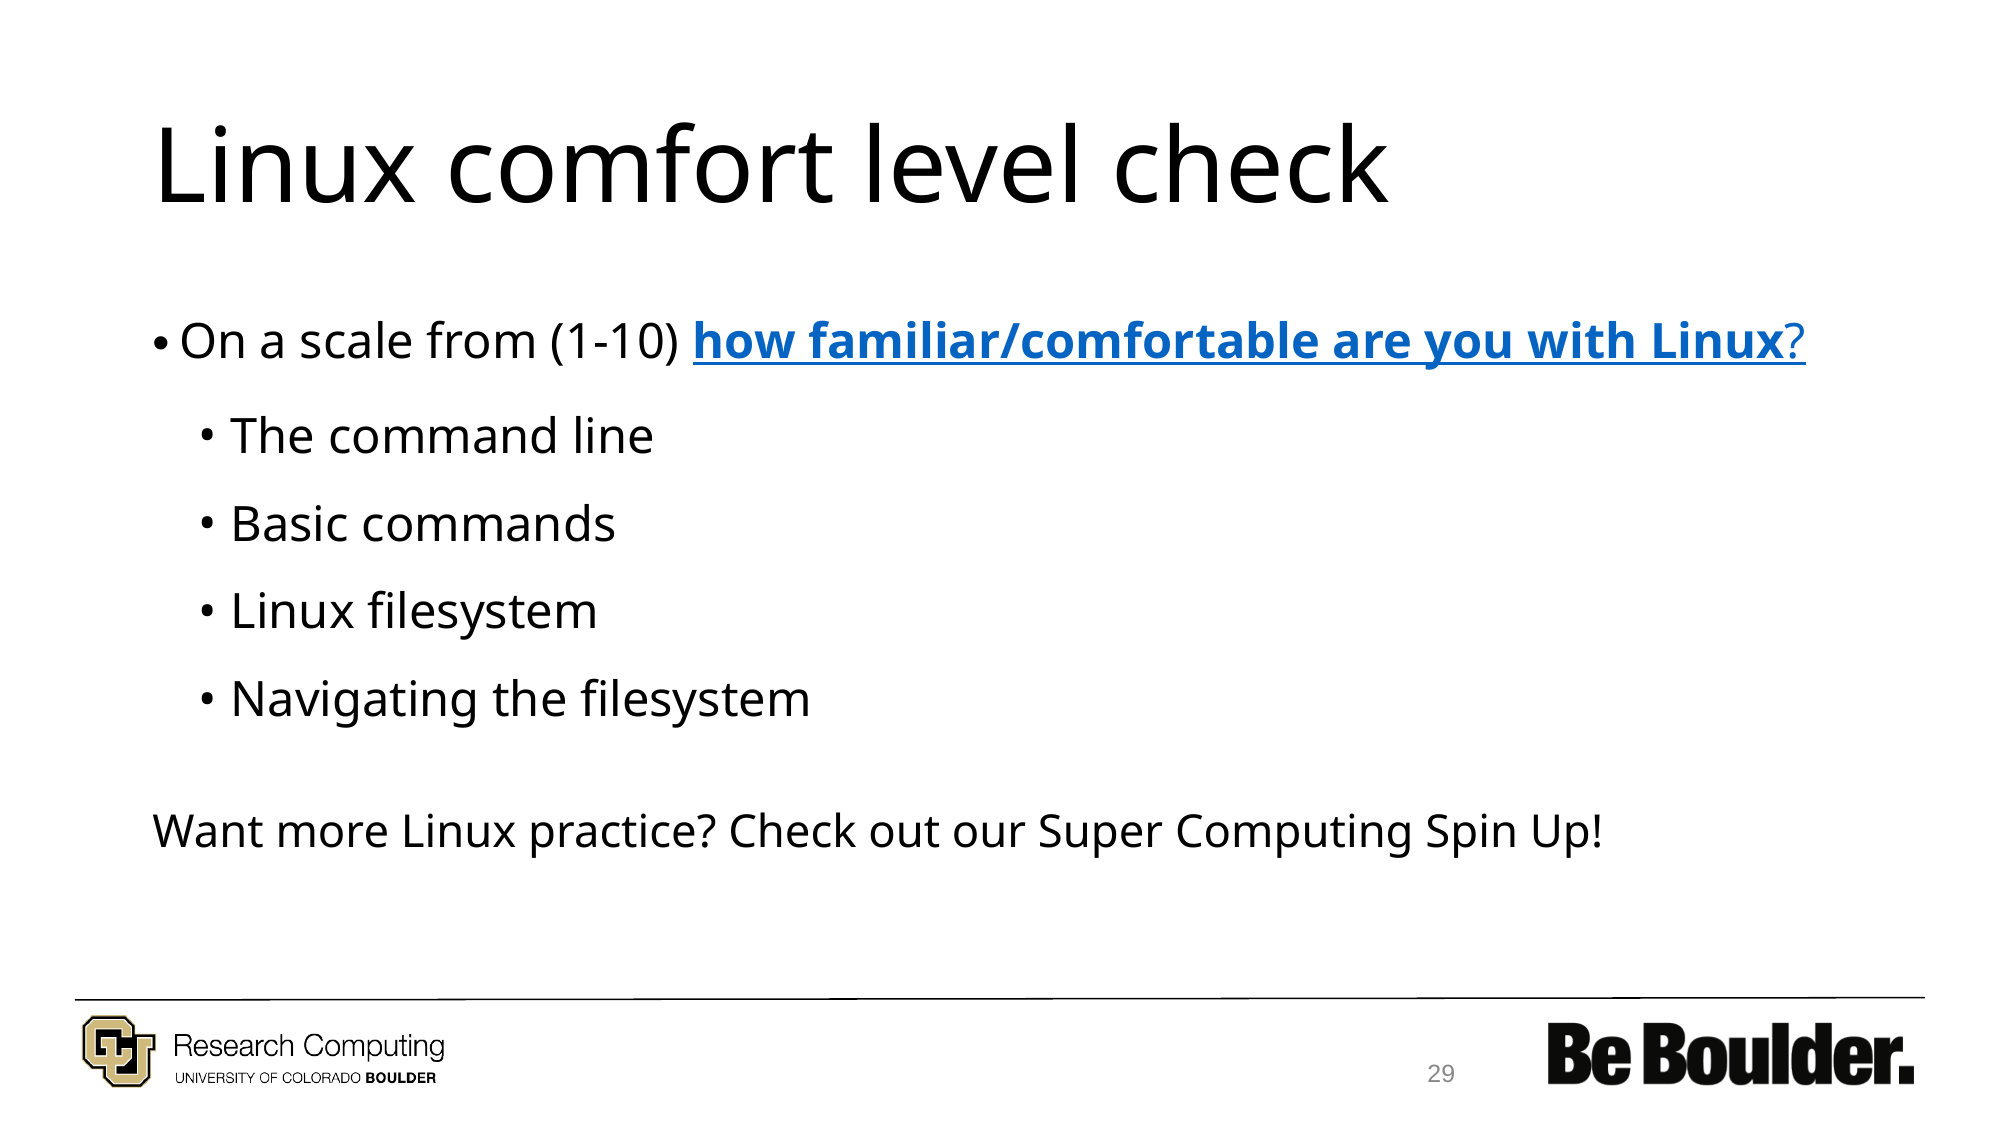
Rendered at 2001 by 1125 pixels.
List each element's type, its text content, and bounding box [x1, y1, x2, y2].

title Linux comfort level check [137, 59, 1863, 235]
slide_number 29 [1412, 1042, 1525, 1103]
picture [81, 1015, 444, 1088]
list On a scale from (1-10) how familiar/comfortable are you with Linux? The command line Basic commands Linux filesystem Navigating the filesystem Want more Linux practice? Check out our Super Computing Spin Up! [137, 235, 1863, 983]
picture [1524, 1015, 1938, 1088]
